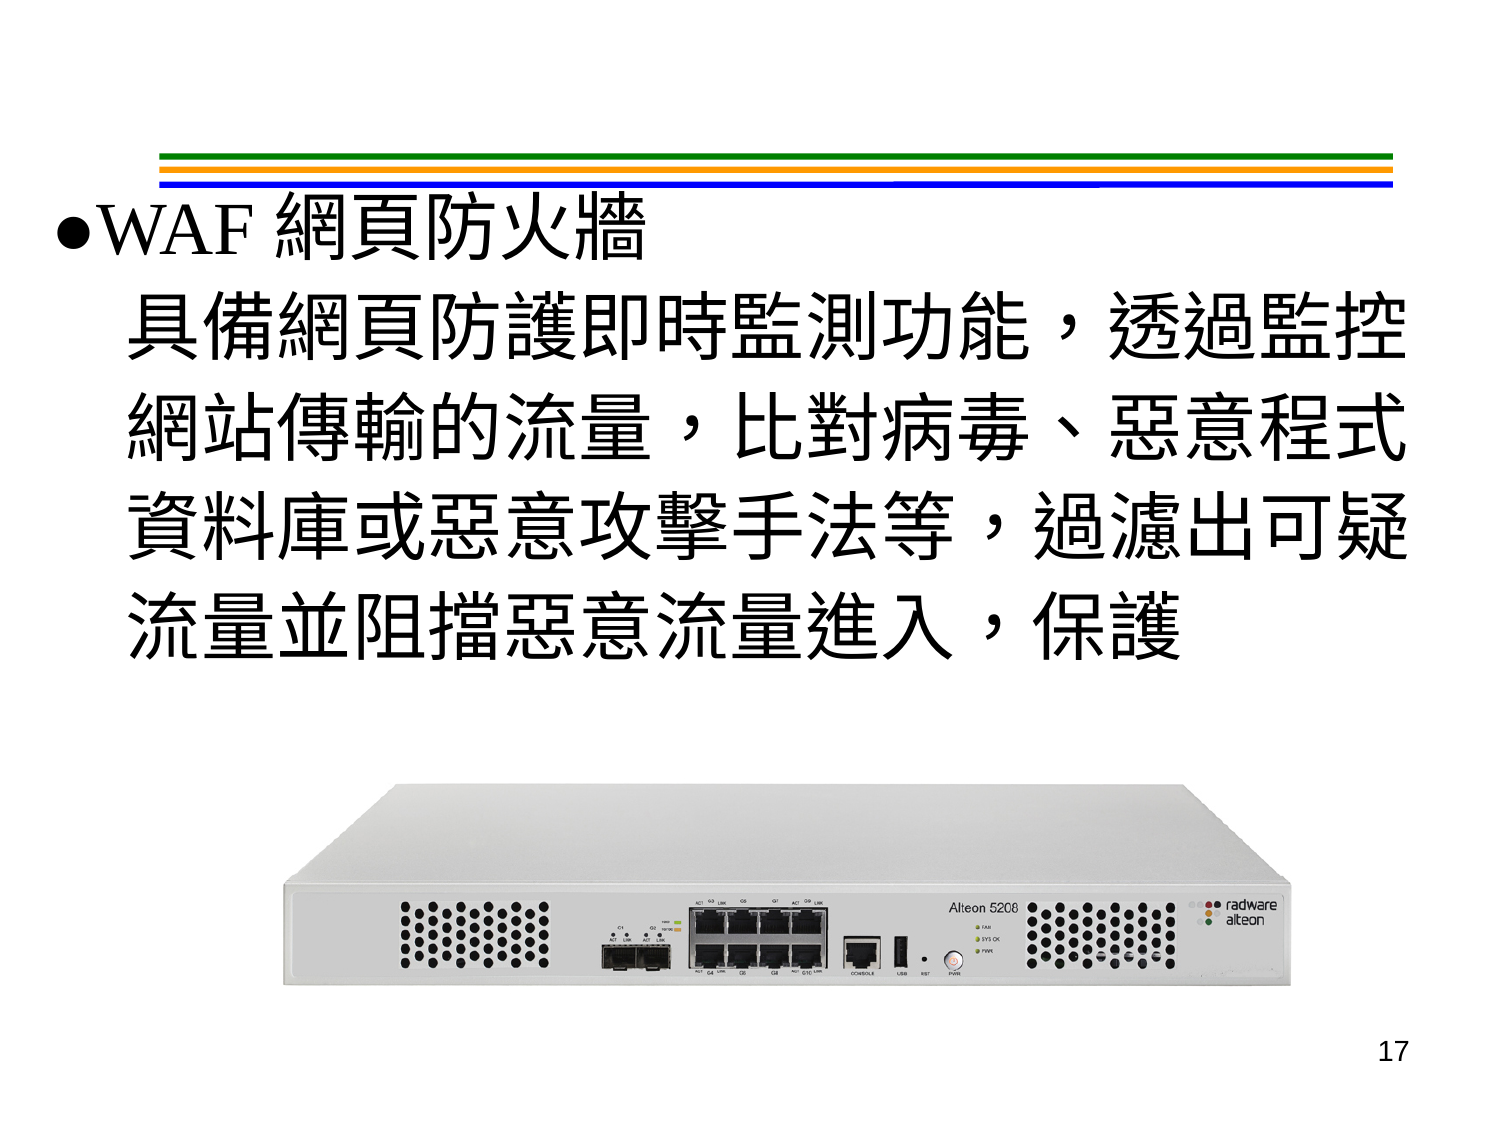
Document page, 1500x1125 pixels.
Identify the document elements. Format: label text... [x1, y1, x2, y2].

text_box ●WAF網頁防火牆 具備網頁防護即時監測功能，透過監控網站傳輸的流量，比對病毒、惡意程式資料庫或惡意攻擊手法等，過濾出可疑流量並阻擋惡意流量進入，保護網站避免受駭客攻擊。 Ex：SQL Injection [36, 172, 1425, 878]
slide_number 17 [1074, 1024, 1426, 1103]
picture [269, 761, 1304, 1010]
